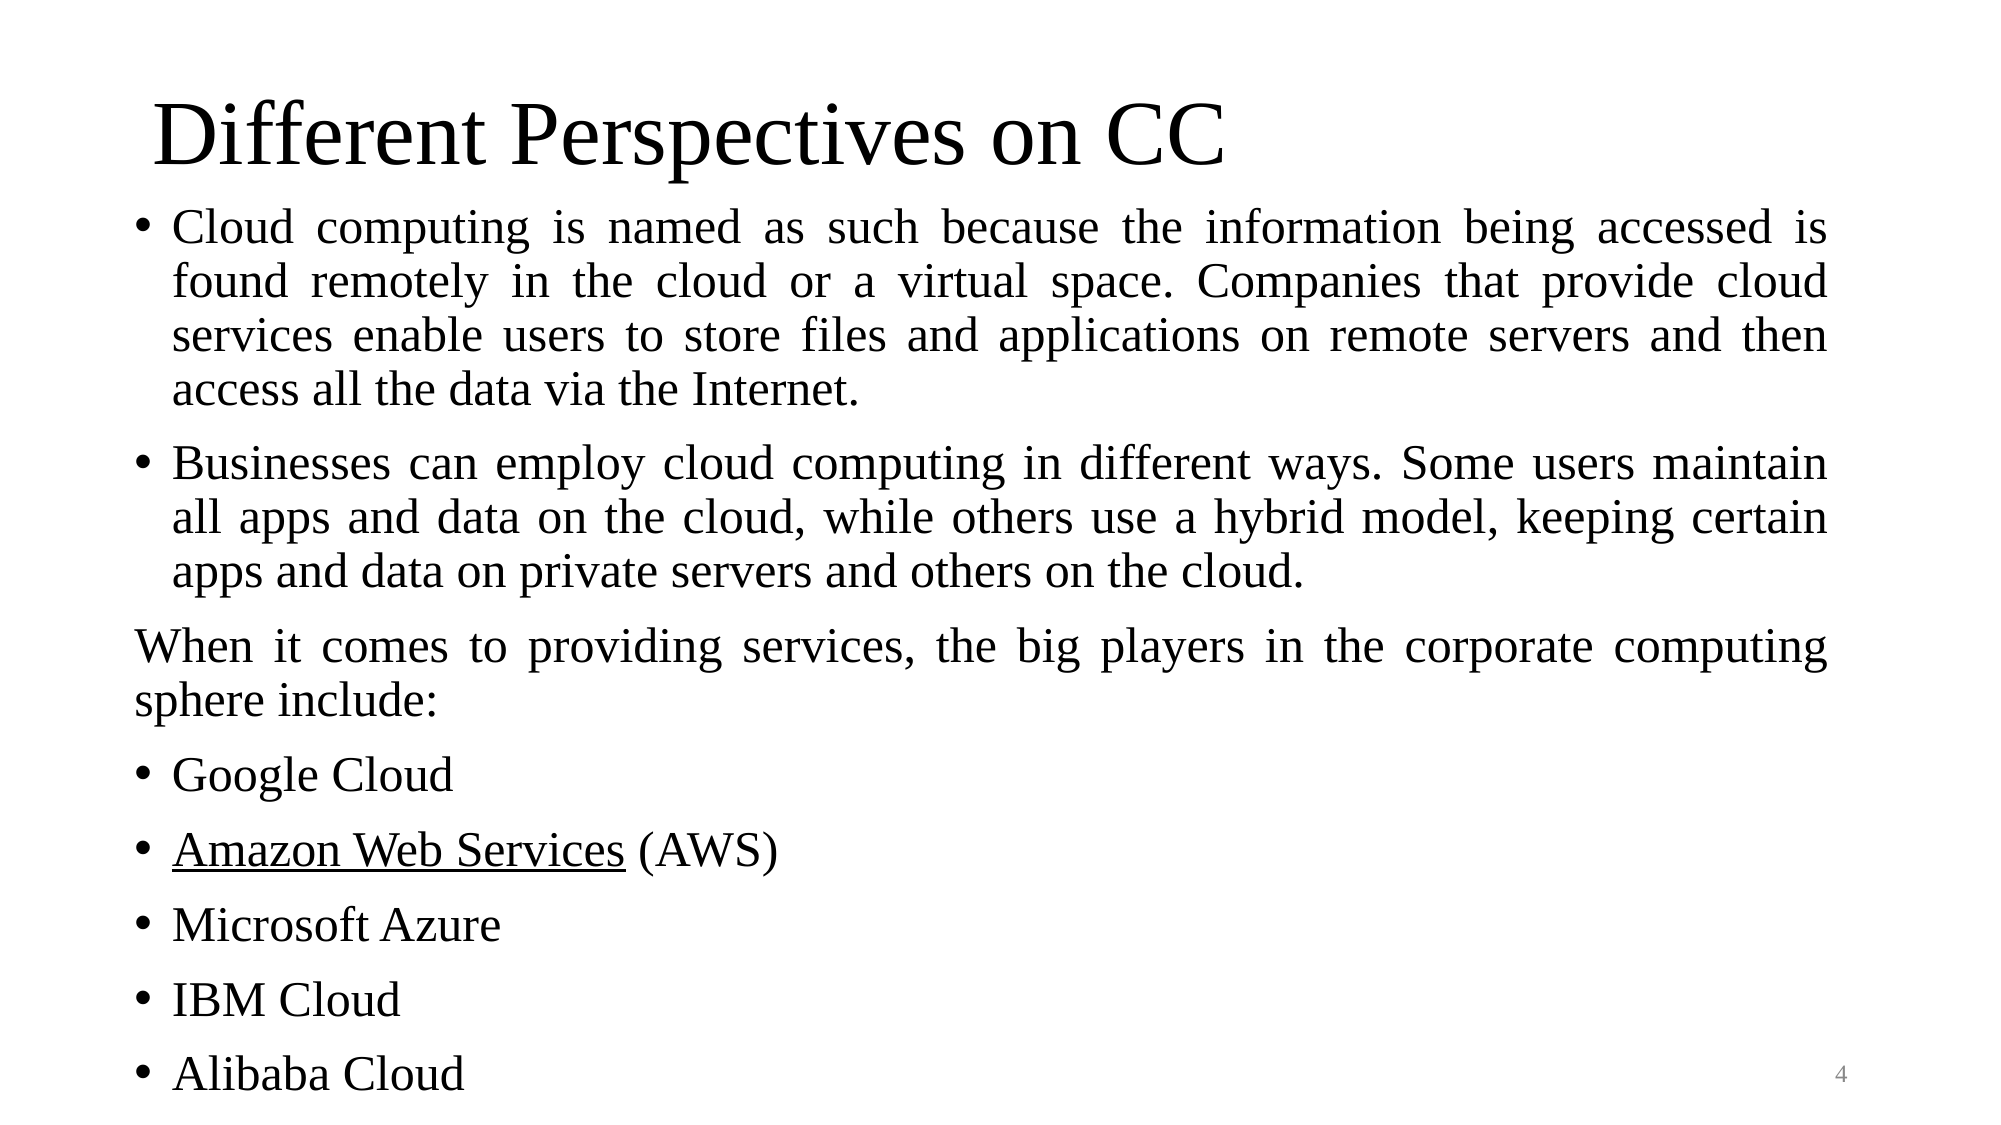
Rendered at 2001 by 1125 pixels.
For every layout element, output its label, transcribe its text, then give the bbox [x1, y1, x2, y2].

list Cloud computing is named as such because the information being accessed is found remotely in the cloud or a virtual space. Companies that provide cloud services enable users to store files and applications on remote servers and then access all the data via the Internet. Businesses can employ cloud computing in different ways. Some users maintain all apps and data on the cloud, while others use a hybrid model, keeping certain apps and data on private servers and others on the cloud. When it comes to providing services, the big players in the corporate computing sphere include: Google Cloud Amazon Web Services (AWS) Microsoft Azure IBM Cloud Alibaba Cloud [119, 192, 1845, 907]
slide_number 4 [1412, 1042, 1863, 1103]
title Different Perspectives on CC [137, 25, 1863, 244]
